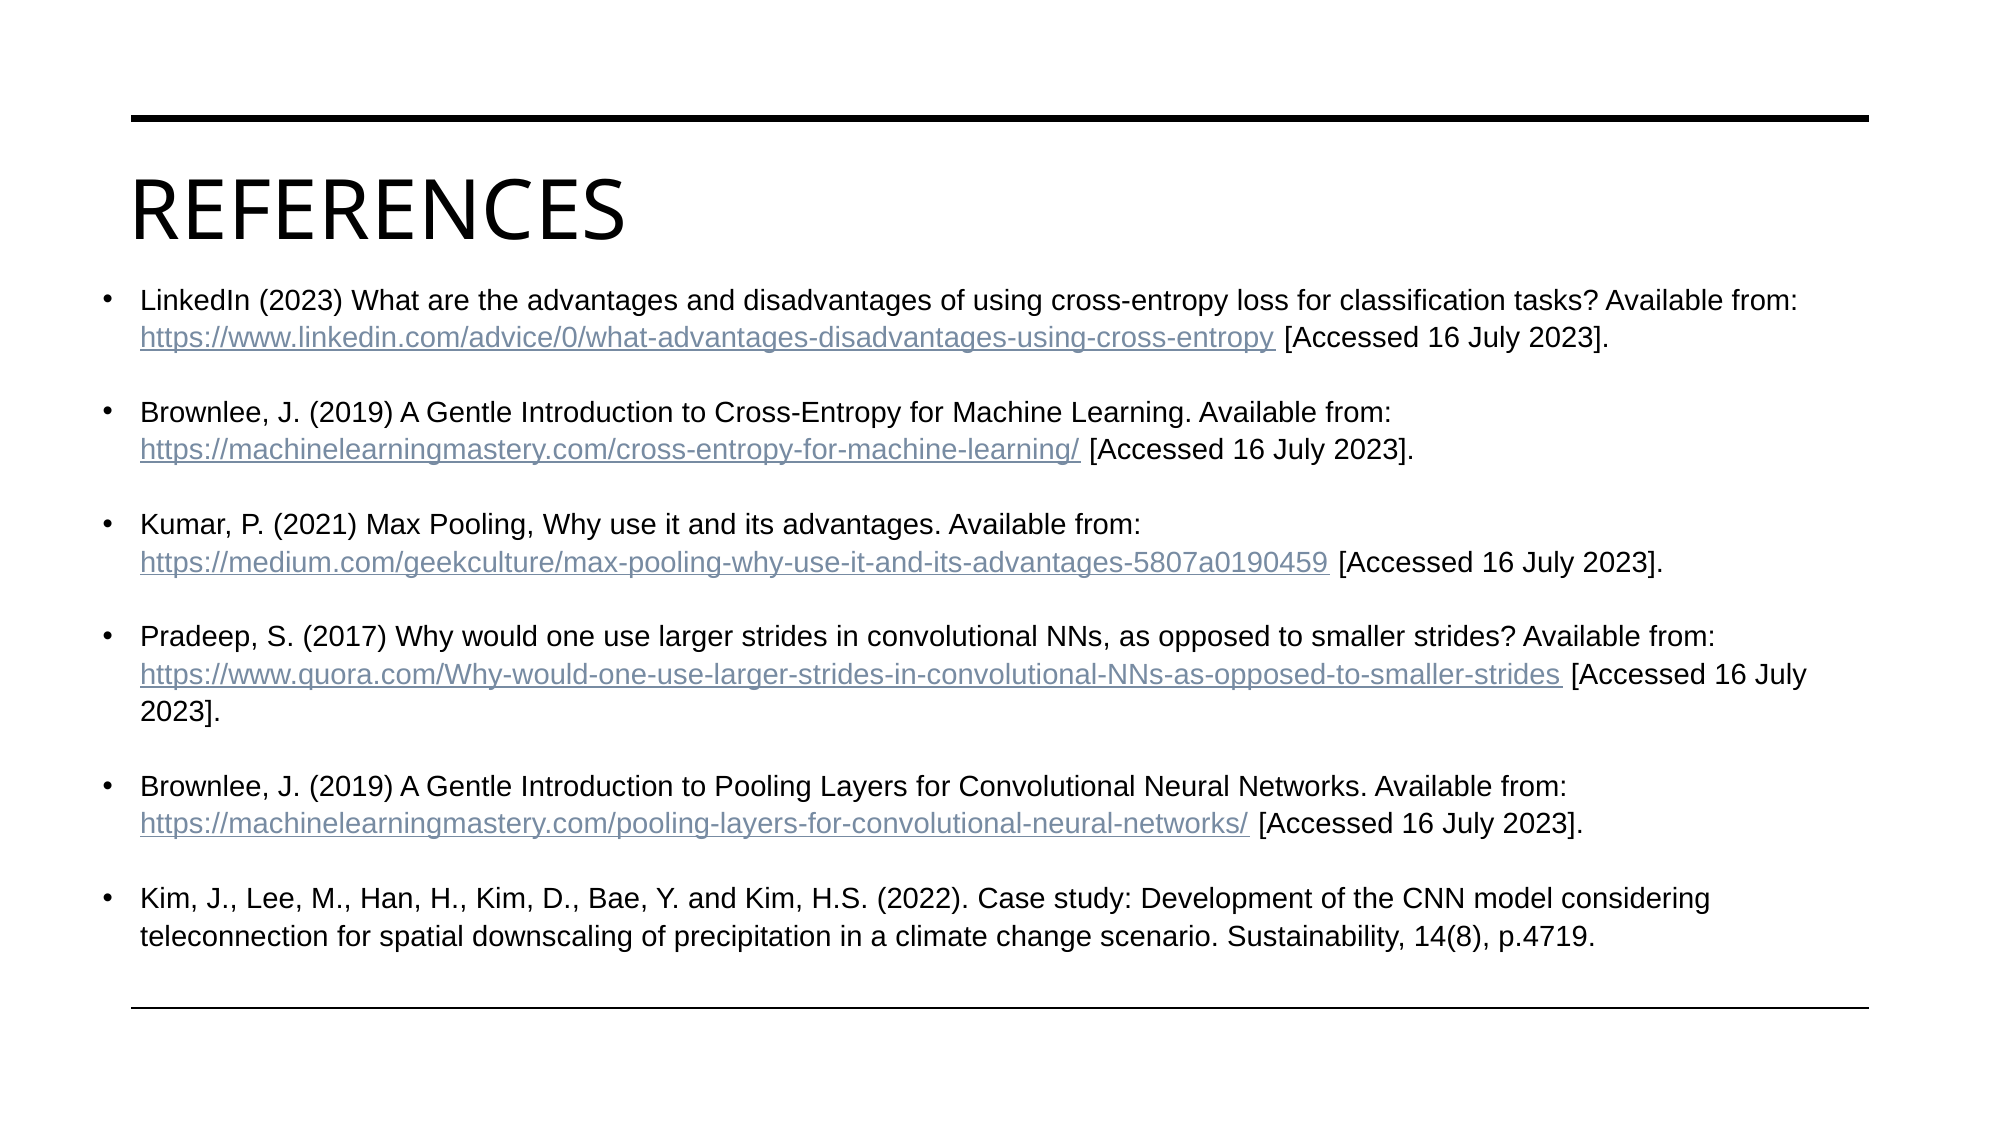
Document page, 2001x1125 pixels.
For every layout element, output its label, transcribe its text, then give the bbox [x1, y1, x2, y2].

title References [113, 149, 1088, 271]
list LinkedIn (2023) What are the advantages and disadvantages of using cross-entropy loss for classification tasks? Available from: https://www.linkedin.com/advice/0/what-advantages-disadvantages-using-cross-entropy [Accessed 16 July 2023]. Brownlee, J. (2019) A Gentle Introduction to Cross-Entropy for Machine Learning. Available from: https://machinelearningmastery.com/cross-entropy-for-machine-learning/ [Accessed 16 July 2023]. Kumar, P. (2021) Max Pooling, Why use it and its advantages. Available from: https://medium.com/geekculture/max-pooling-why-use-it-and-its-advantages-5807a0190459 [Accessed 16 July 2023]. Pradeep, S. (2017) Why would one use larger strides in convolutional NNs, as opposed to smaller strides? Available from: https://www.quora.com/Why-would-one-use-larger-strides-in-convolutional-NNs-as-opposed-to-smaller-strides [Accessed 16 July 2023]. Brownlee, J. (2019) A Gentle Introduction to Pooling Layers for Convolutional Neural Networks. Available from: https://machinelearningmastery.com/pooling-layers-for-convolutional-neural-networks/ [Accessed 16 July 2023]. Kim, J., Lee, M., Han, H., Kim, D., Bae, Y. and Kim, H.S. (2022). Case study: Development of the CNN model considering teleconnection for spatial downscaling of precipitation in a climate change scenario. Sustainability, 14(8), p.4719. [87, 271, 1887, 854]
